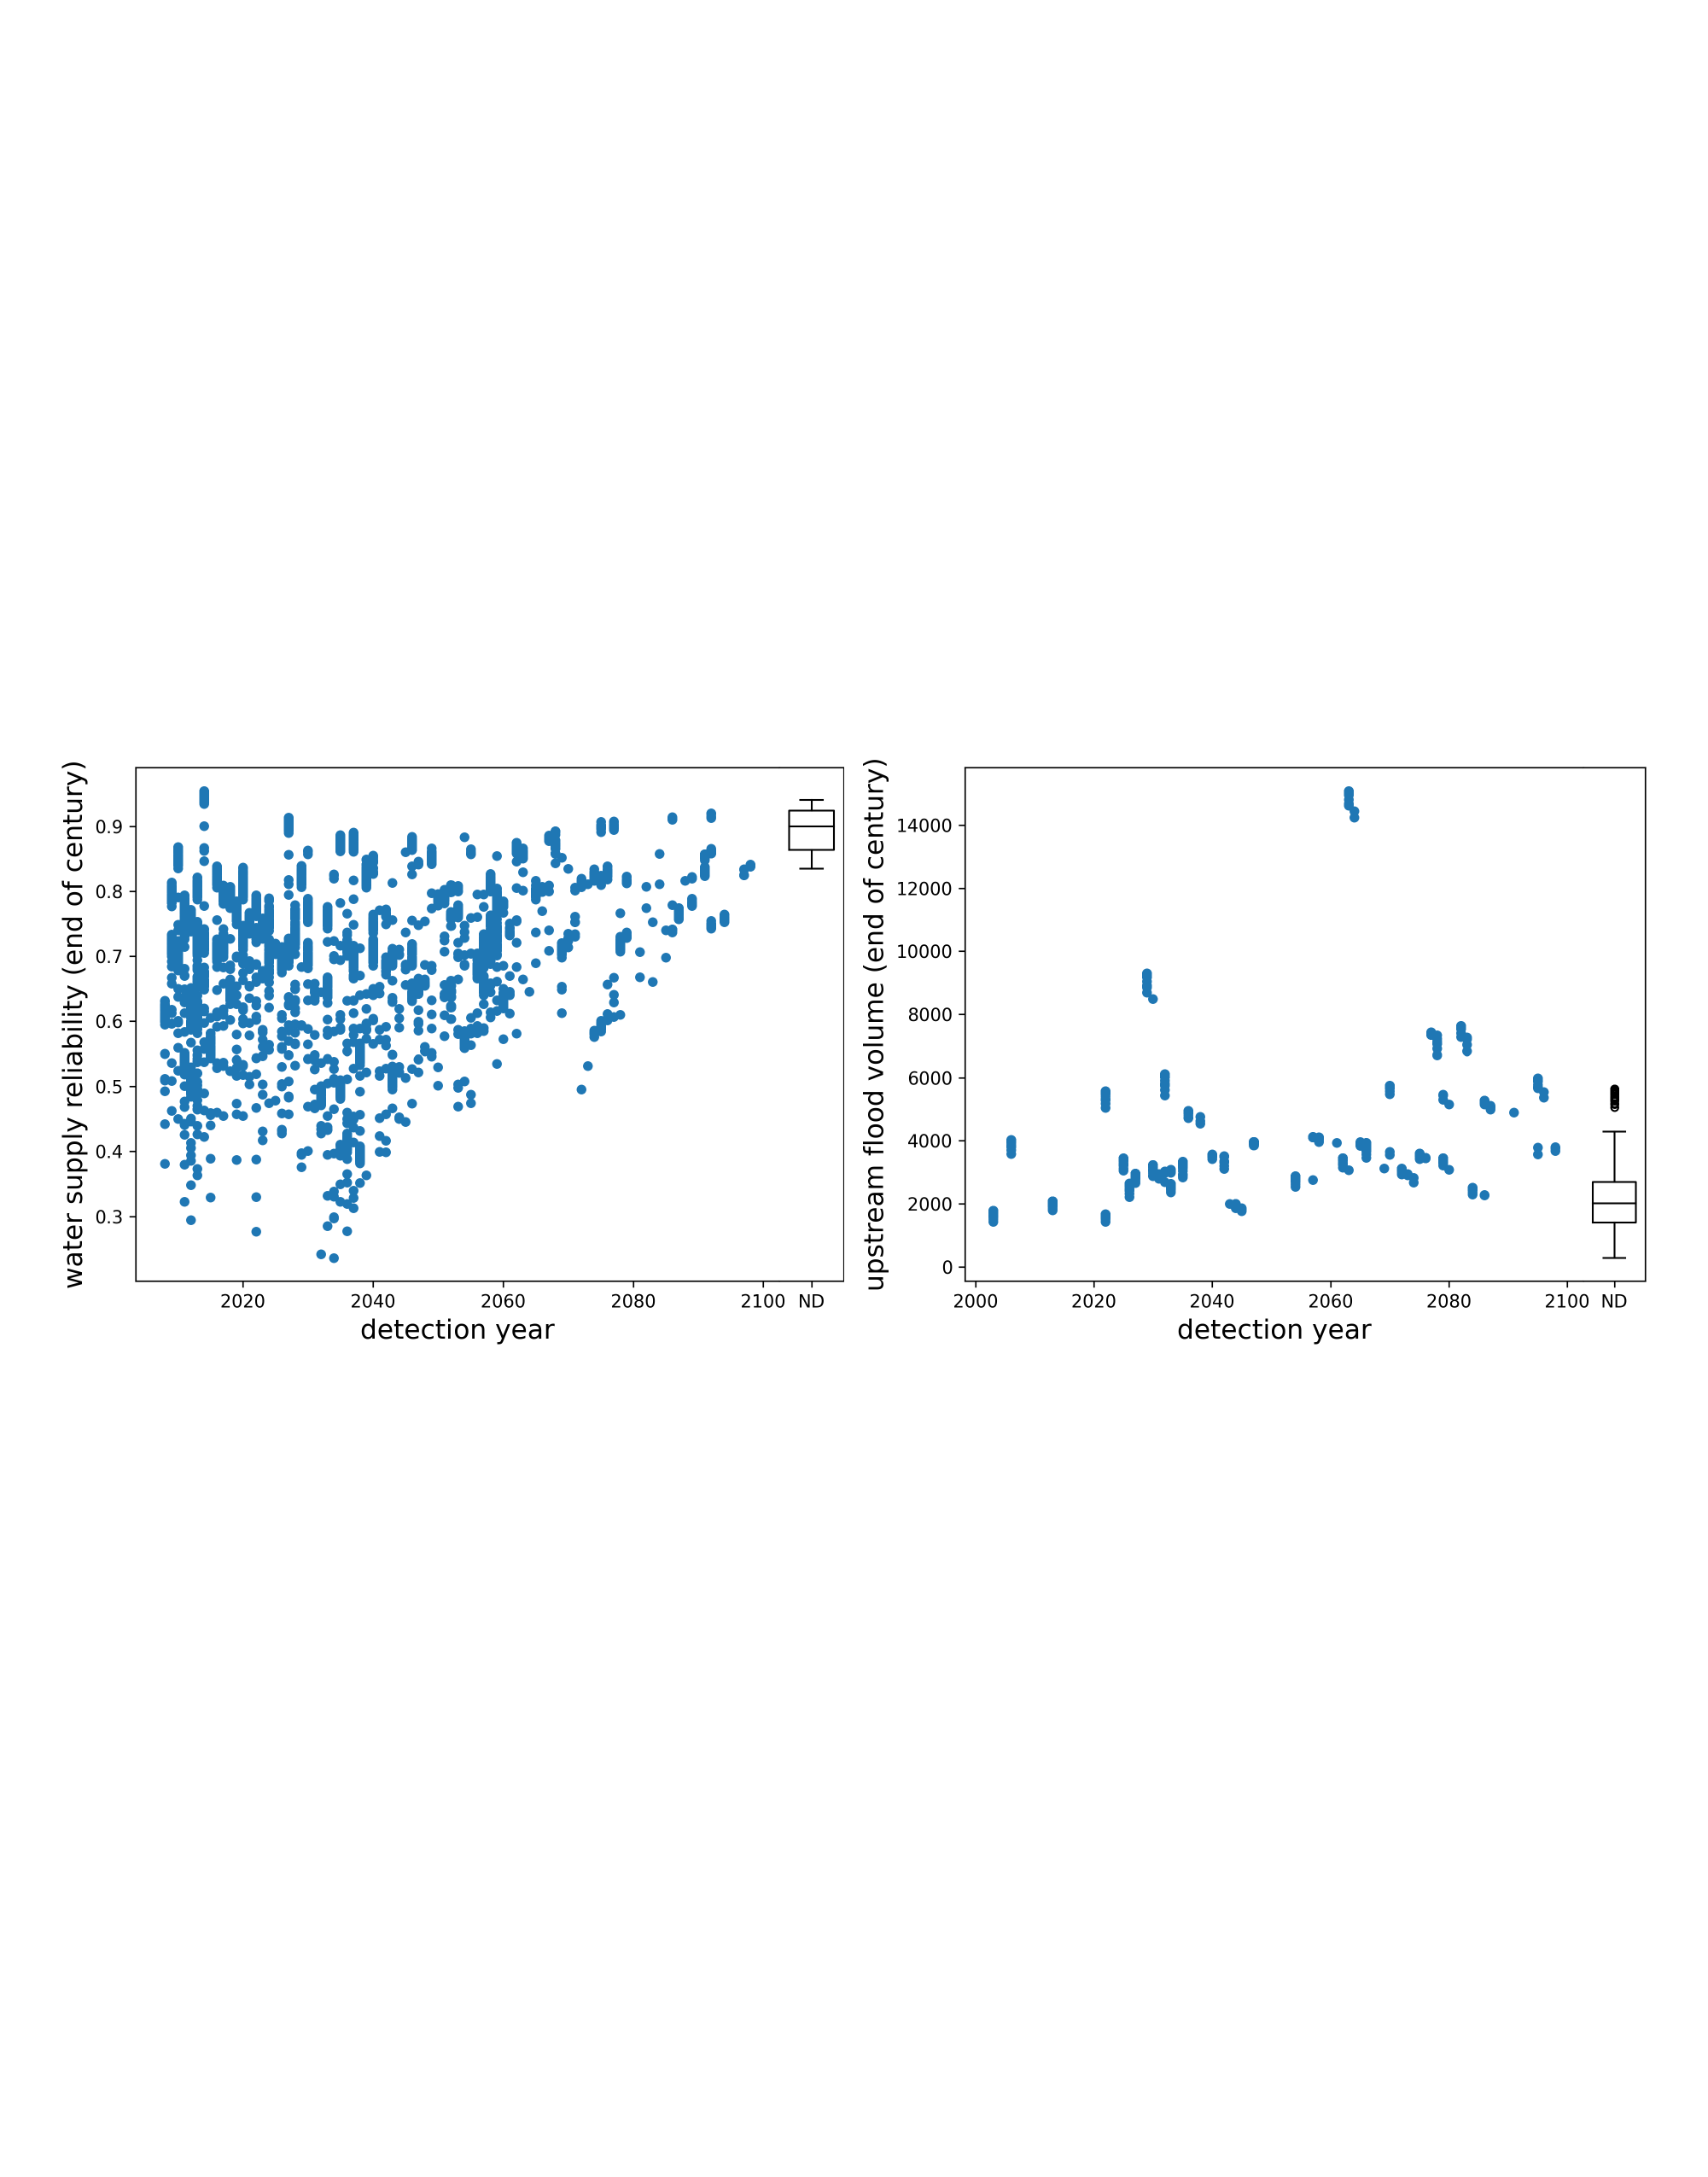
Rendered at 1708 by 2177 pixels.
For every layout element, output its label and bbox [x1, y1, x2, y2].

text_box [43, 748, 1664, 1363]
